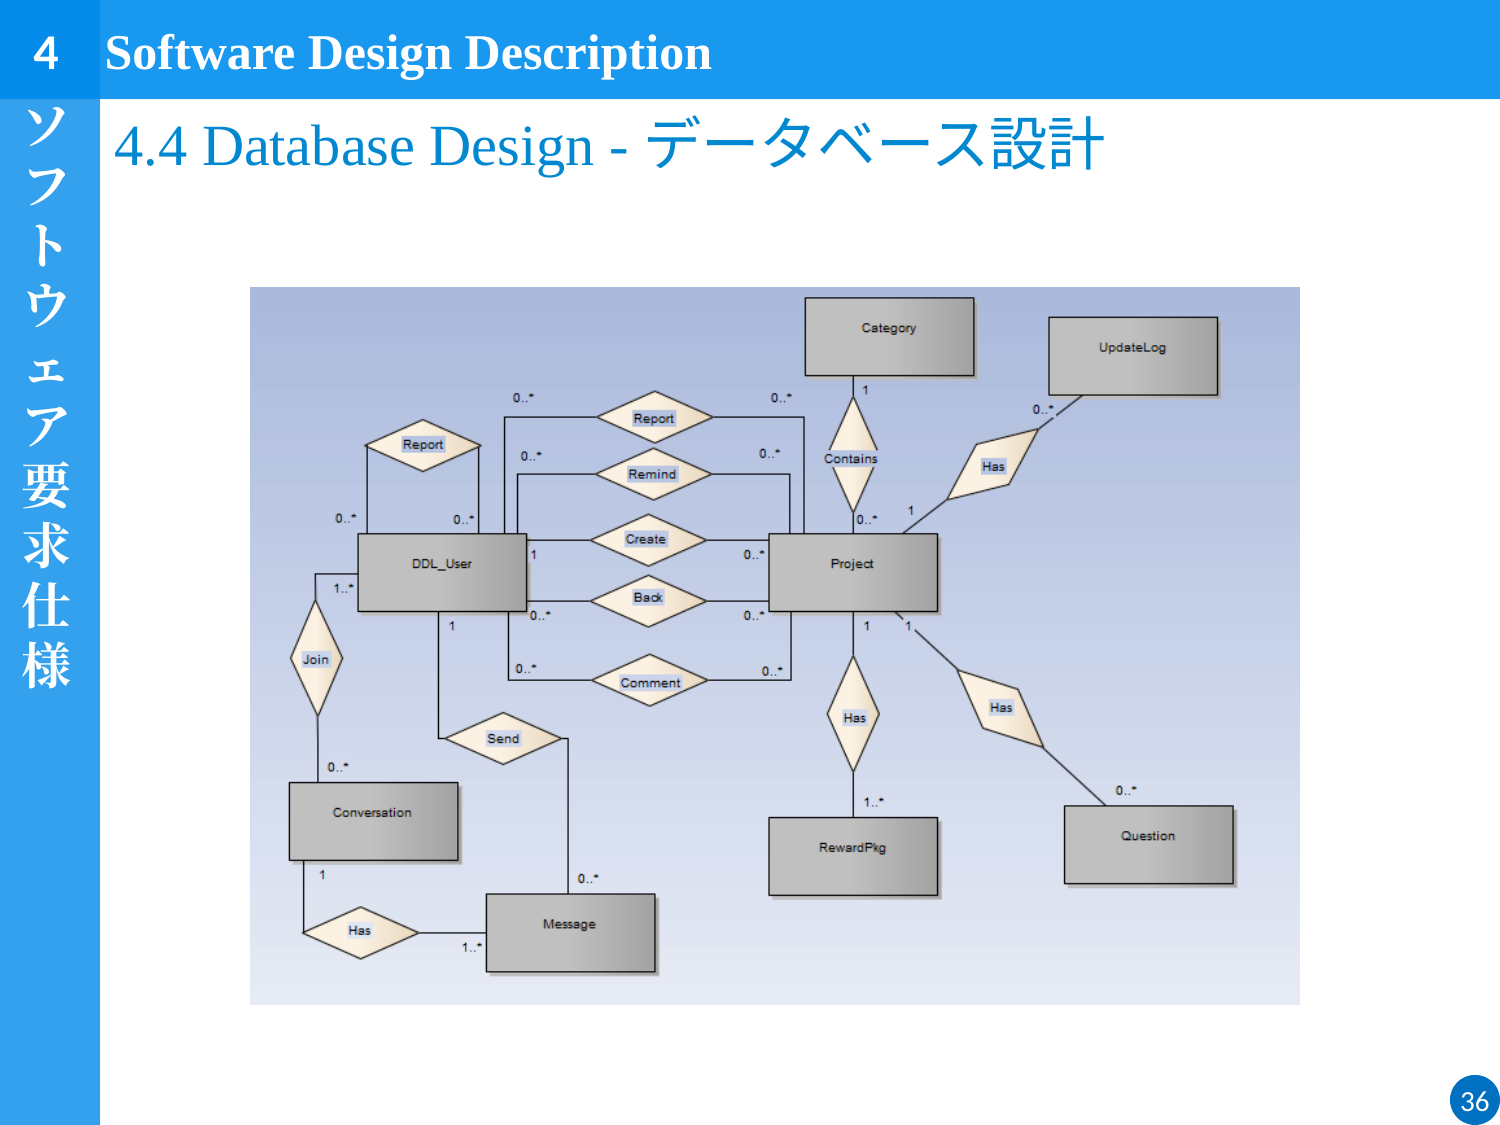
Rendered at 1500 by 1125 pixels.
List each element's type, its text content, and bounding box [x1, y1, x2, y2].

picture [1488, 1113, 1500, 1125]
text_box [1, 12, 797, 709]
text_box 4.4 Database Design -データベース設計 [802, 99, 1463, 185]
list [250, 287, 1300, 1006]
text_box 36 [1447, 1072, 1500, 1125]
picture [0, 0, 1500, 1125]
